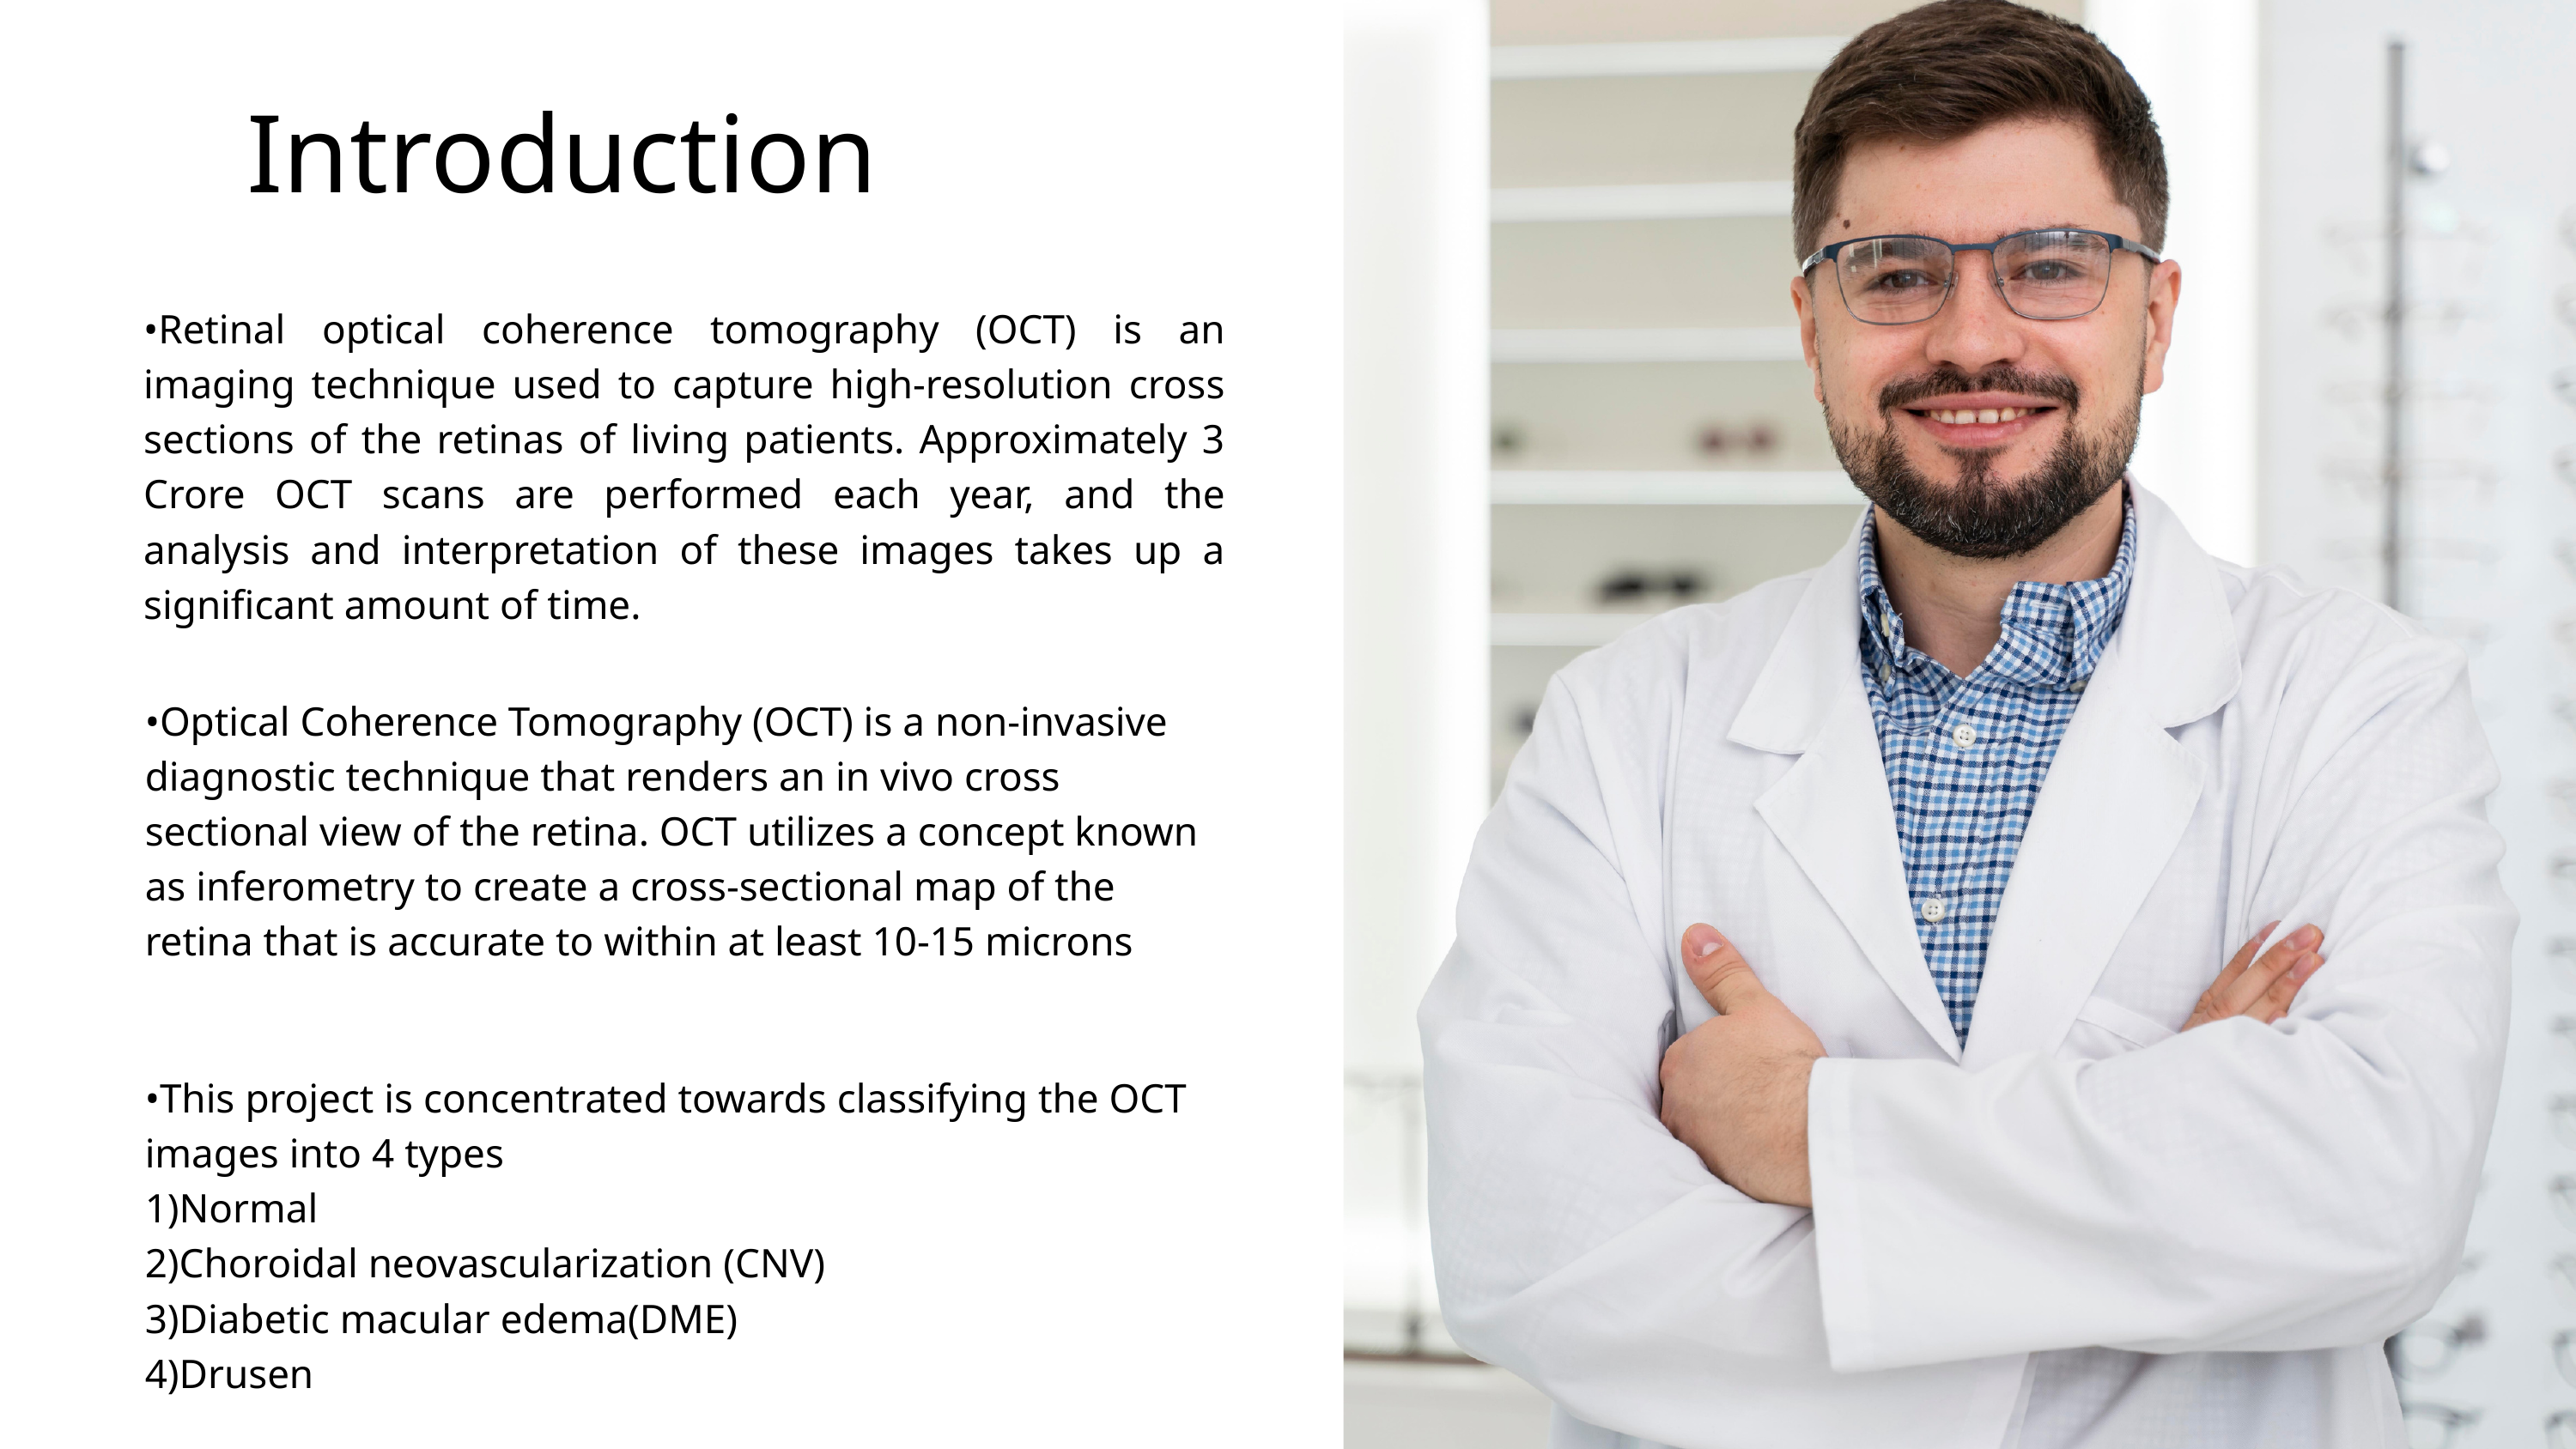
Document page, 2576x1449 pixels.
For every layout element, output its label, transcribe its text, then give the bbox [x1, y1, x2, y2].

text_box •This project is concentrated towards classifying the OCT images into 4 types 1)Normal 2)Choroidal neovascularization (CNV) 3)Diabetic macular edema(DME) 4)Drusen [144, 1065, 1227, 1449]
picture [1343, 0, 2576, 1449]
text_box •Retinal optical coherence tomography (OCT) is an imaging technique used to capture high-resolution cross sections of the retinas of living patients. Approximately 3 Crore OCT scans are performed each year, and the analysis and interpretation of these images takes up a significant amount of time. [143, 296, 1226, 627]
text_box Introduction [246, 76, 1024, 215]
text_box •Optical Coherence Tomography (OCT) is a non-invasive diagnostic technique that renders an in vivo cross sectional view of the retina. OCT utilizes a concept known as inferometry to create a cross-sectional map of the retina that is accurate to within at least 10-15 microns [144, 688, 1227, 1065]
